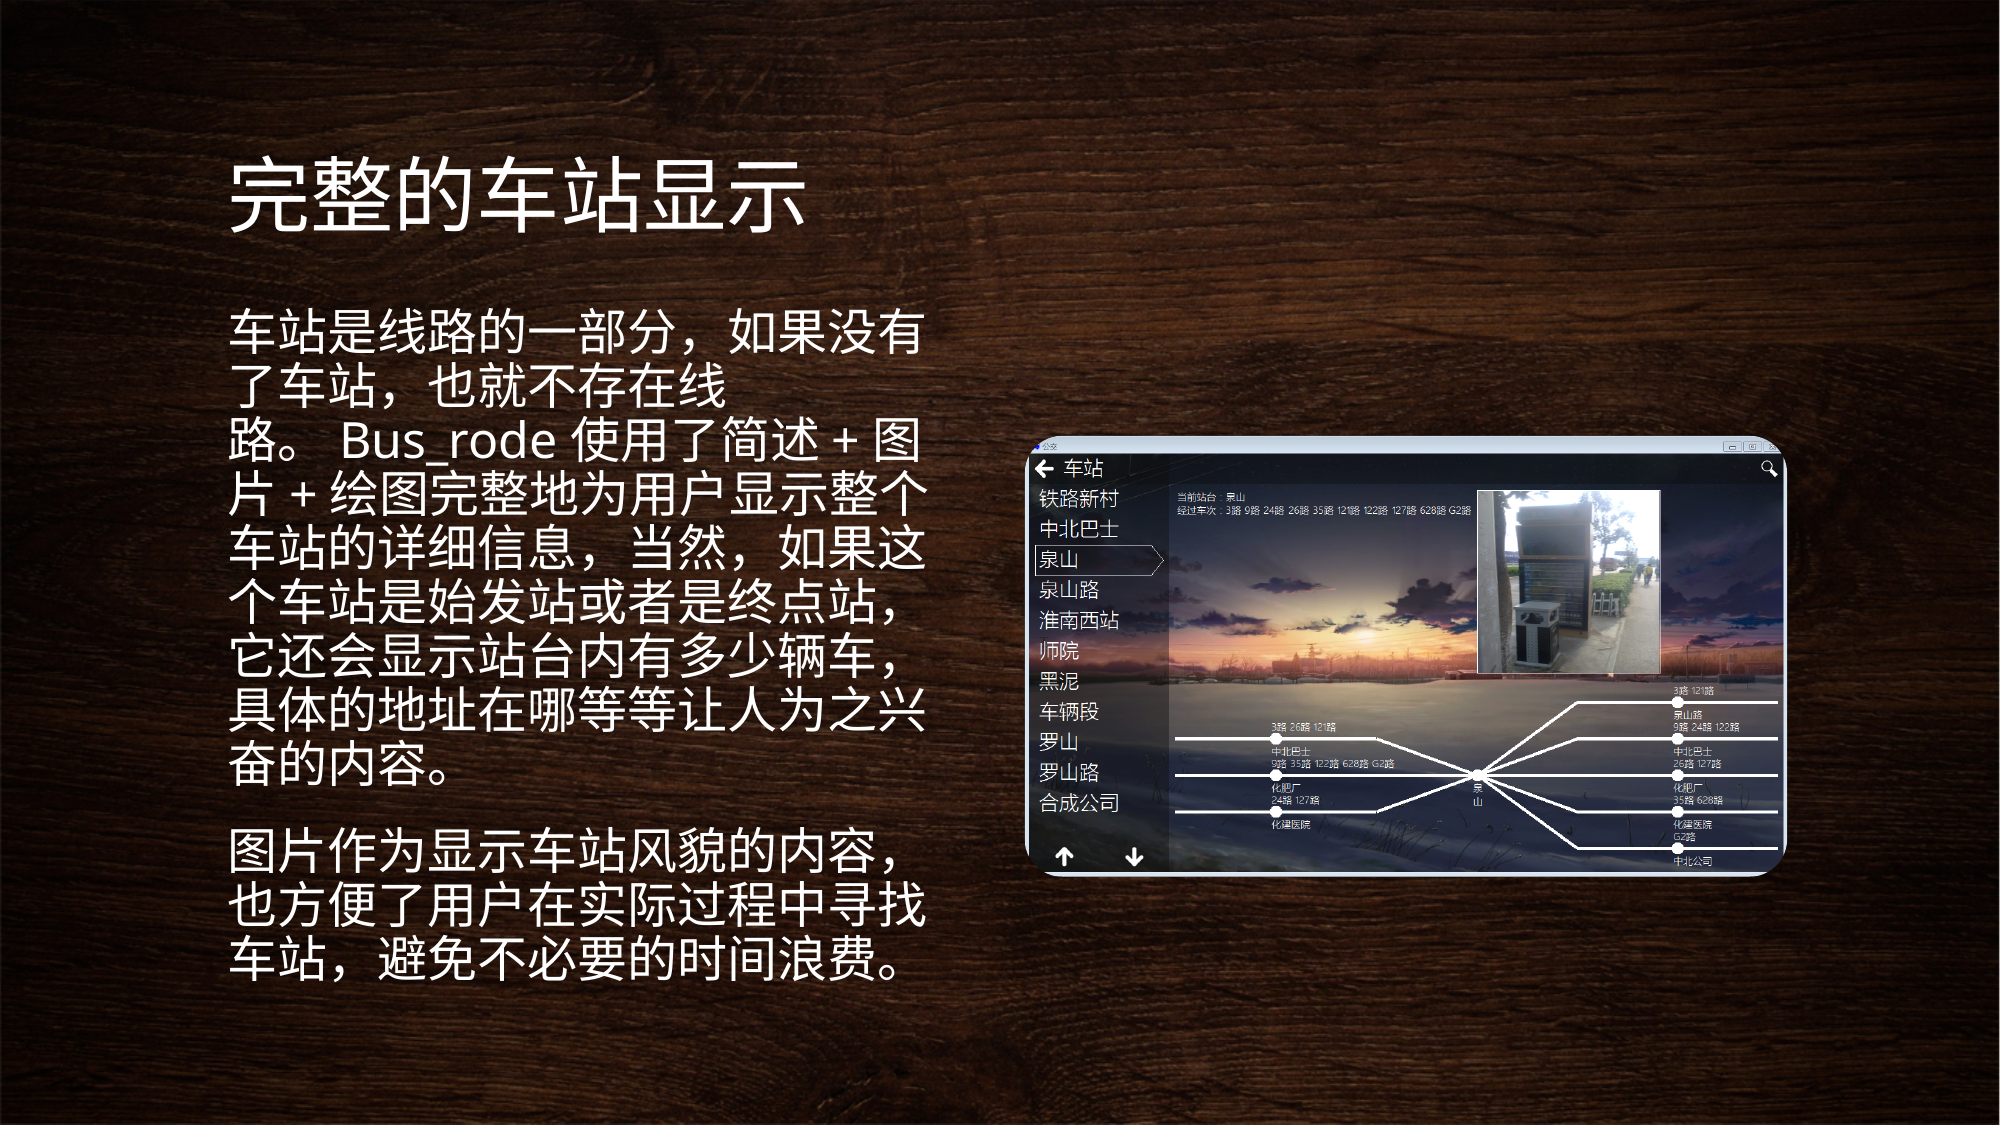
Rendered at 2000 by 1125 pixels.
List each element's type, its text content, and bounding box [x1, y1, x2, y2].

list 车站是线路的一部分，如果没有了车站，也就不存在线路。Bus_rode使用了简述+图片+绘图完整地为用户显示整个车站的详细信息，当然，如果这个车站是始发站或者是终点站，它还会显示站台内有多少辆车，具体的地址在哪等等让人为之兴奋的内容。 图片作为显示车站风貌的内容，也方便了用户在实际过程中寻找车站，避免不必要的时间浪费。 [212, 299, 975, 1013]
picture [0, 0, 2000, 1125]
title 完整的车站显示 [212, 62, 1788, 250]
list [1024, 435, 1788, 878]
